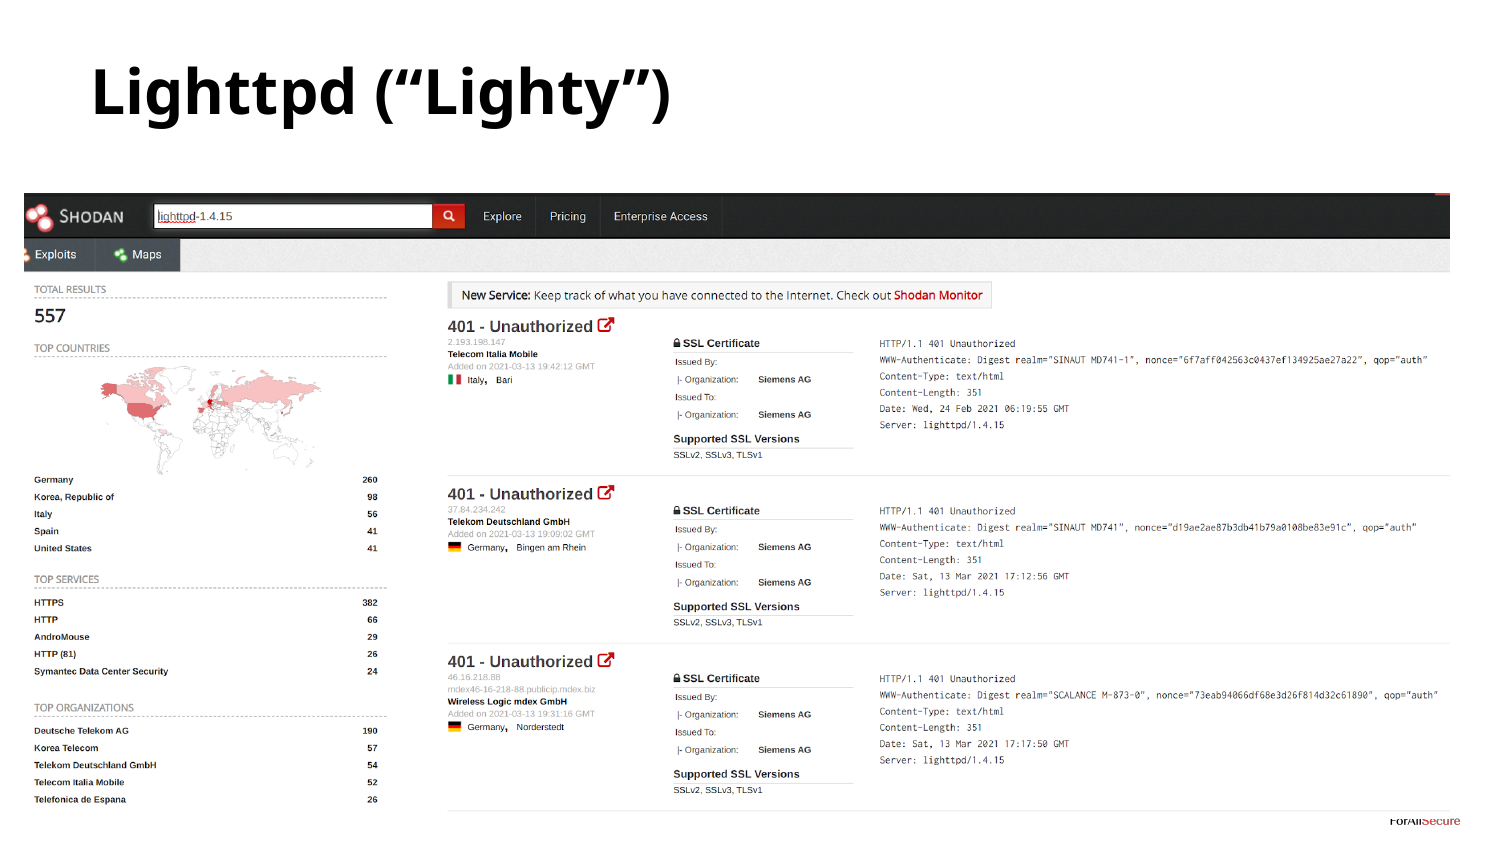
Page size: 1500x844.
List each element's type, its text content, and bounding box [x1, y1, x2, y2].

title Lighttpd (“Lighty”) [75, 37, 1425, 169]
picture [24, 193, 1463, 826]
